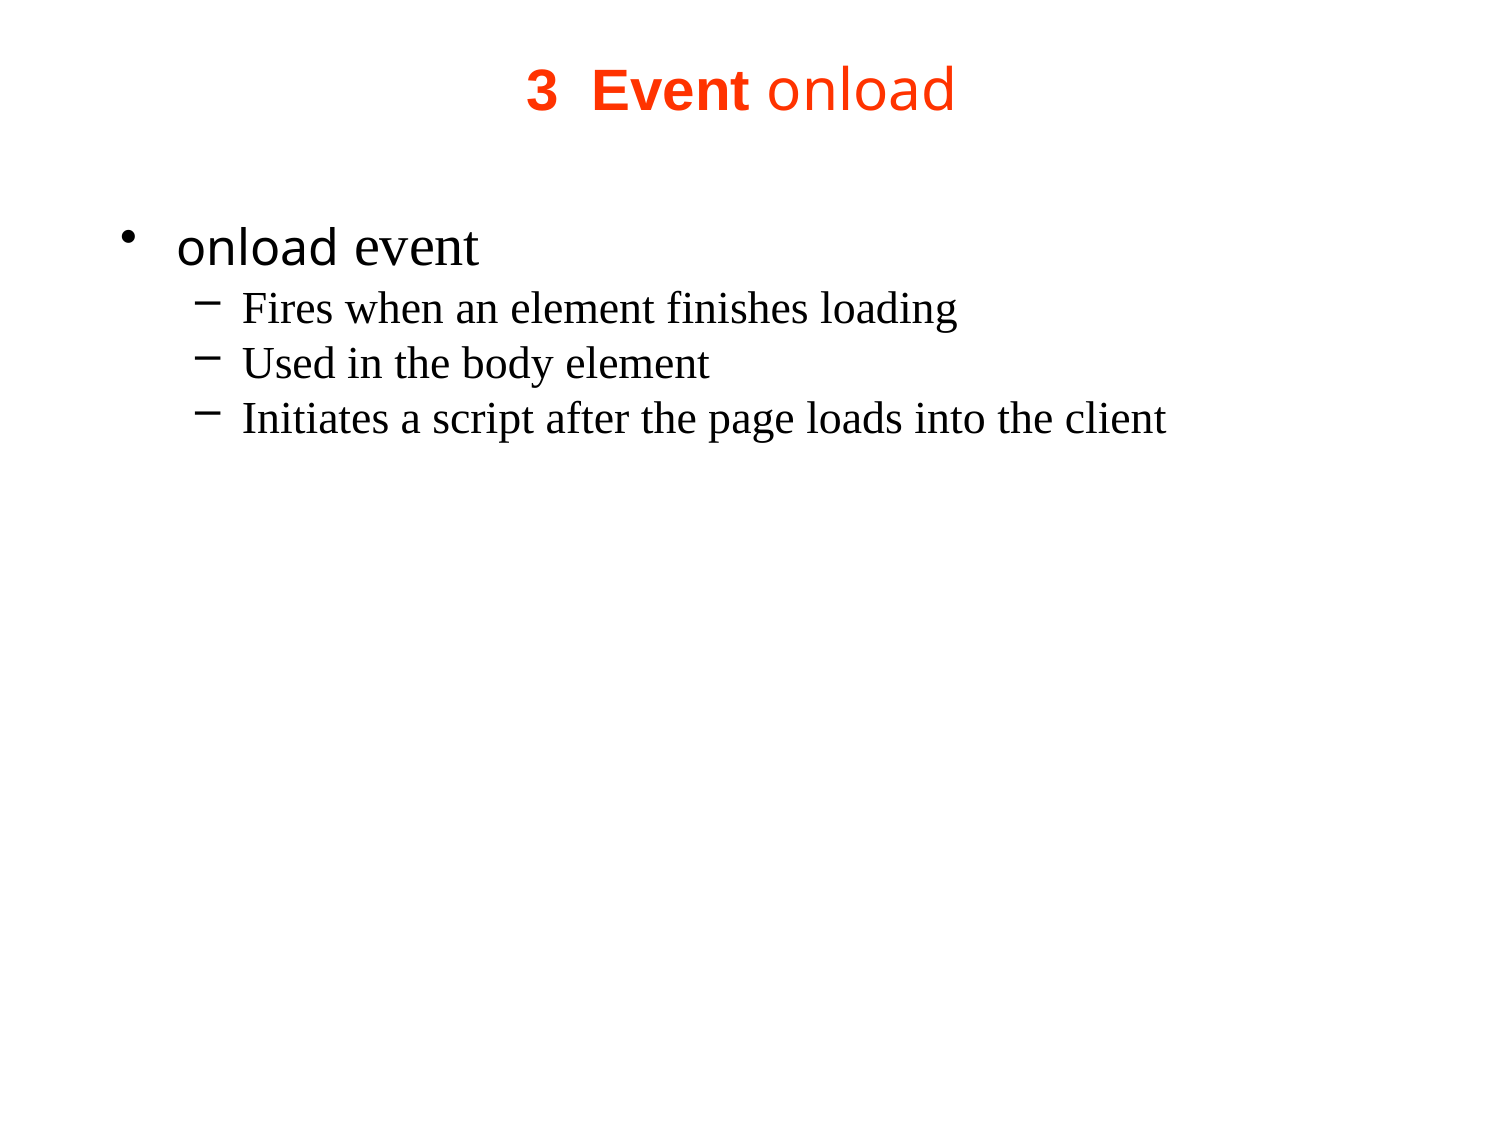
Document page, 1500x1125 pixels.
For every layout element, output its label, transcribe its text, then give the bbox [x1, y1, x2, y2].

list onload event Fires when an element finishes loading Used in the body element Initiates a script after the page loads into the client [111, 199, 1388, 1063]
title 3 Event onload [111, 0, 1388, 176]
